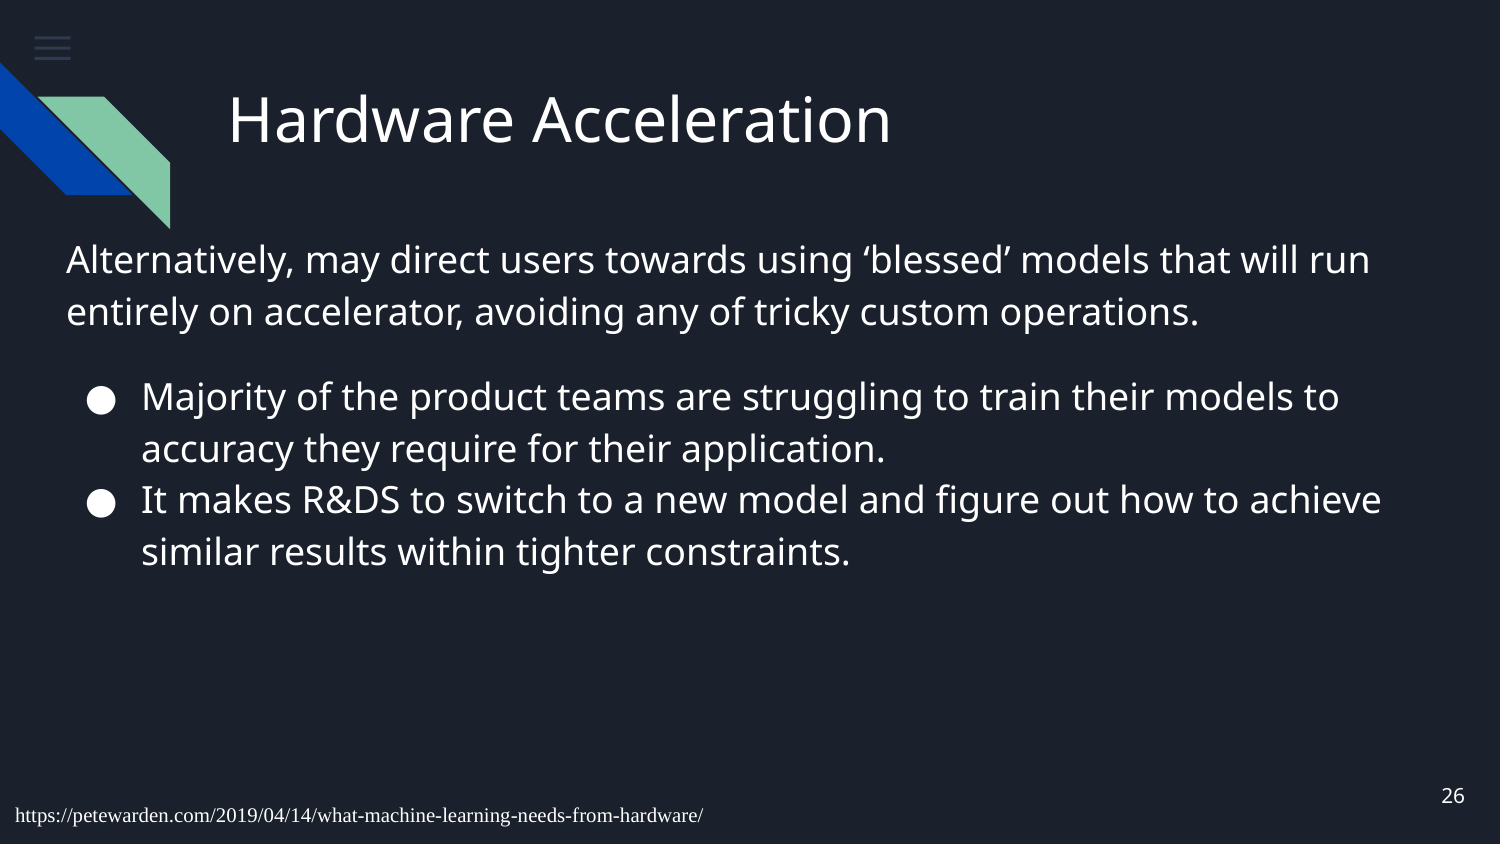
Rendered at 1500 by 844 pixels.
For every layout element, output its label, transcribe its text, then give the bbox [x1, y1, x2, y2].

title Hardware Acceleration [212, 64, 1368, 214]
list Alternatively, may direct users towards using ‘blessed’ models that will run entirely on accelerator, avoiding any of tricky custom operations. Majority of the product teams are struggling to train their models to accuracy they require for their application. It makes R&DS to switch to a new model and figure out how to achieve similar results within tighter constraints. [51, 214, 1449, 752]
text_box https://petewarden.com/2019/04/14/what-machine-learning-needs-from-hardware/ [0, 786, 1500, 844]
slide_number 25 [1389, 764, 1480, 830]
